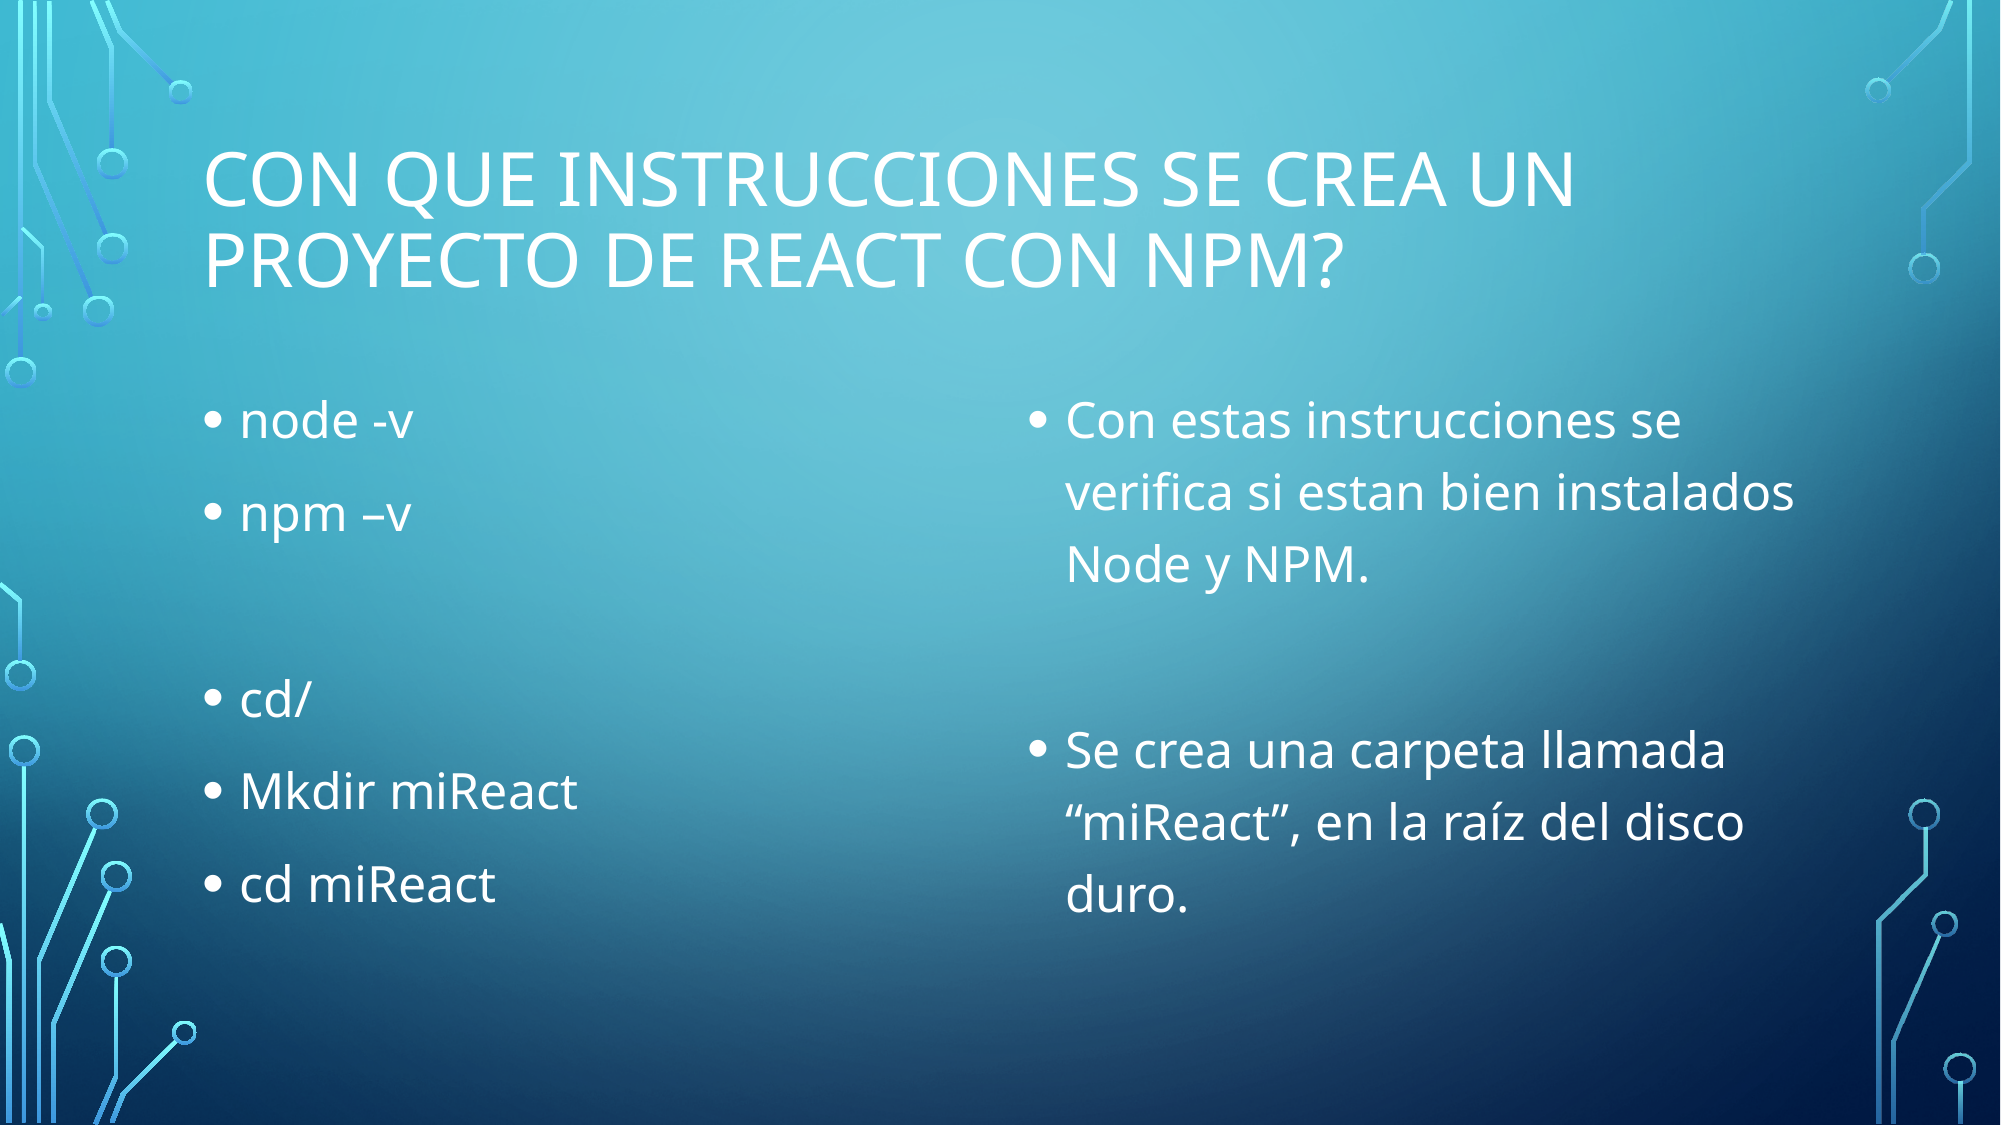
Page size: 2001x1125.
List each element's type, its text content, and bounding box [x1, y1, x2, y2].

title Con que instrucciones se crea un proyecto de React con NPM? [187, 101, 1923, 344]
list node -v npm –v cd/ Mkdir miReact cd miReact [187, 369, 988, 1085]
list Con estas instrucciones se verifica si estan bien instalados Node y NPM. Se crea una carpeta llamada “miReact”, en la raíz del disco duro. [1012, 369, 1813, 1085]
